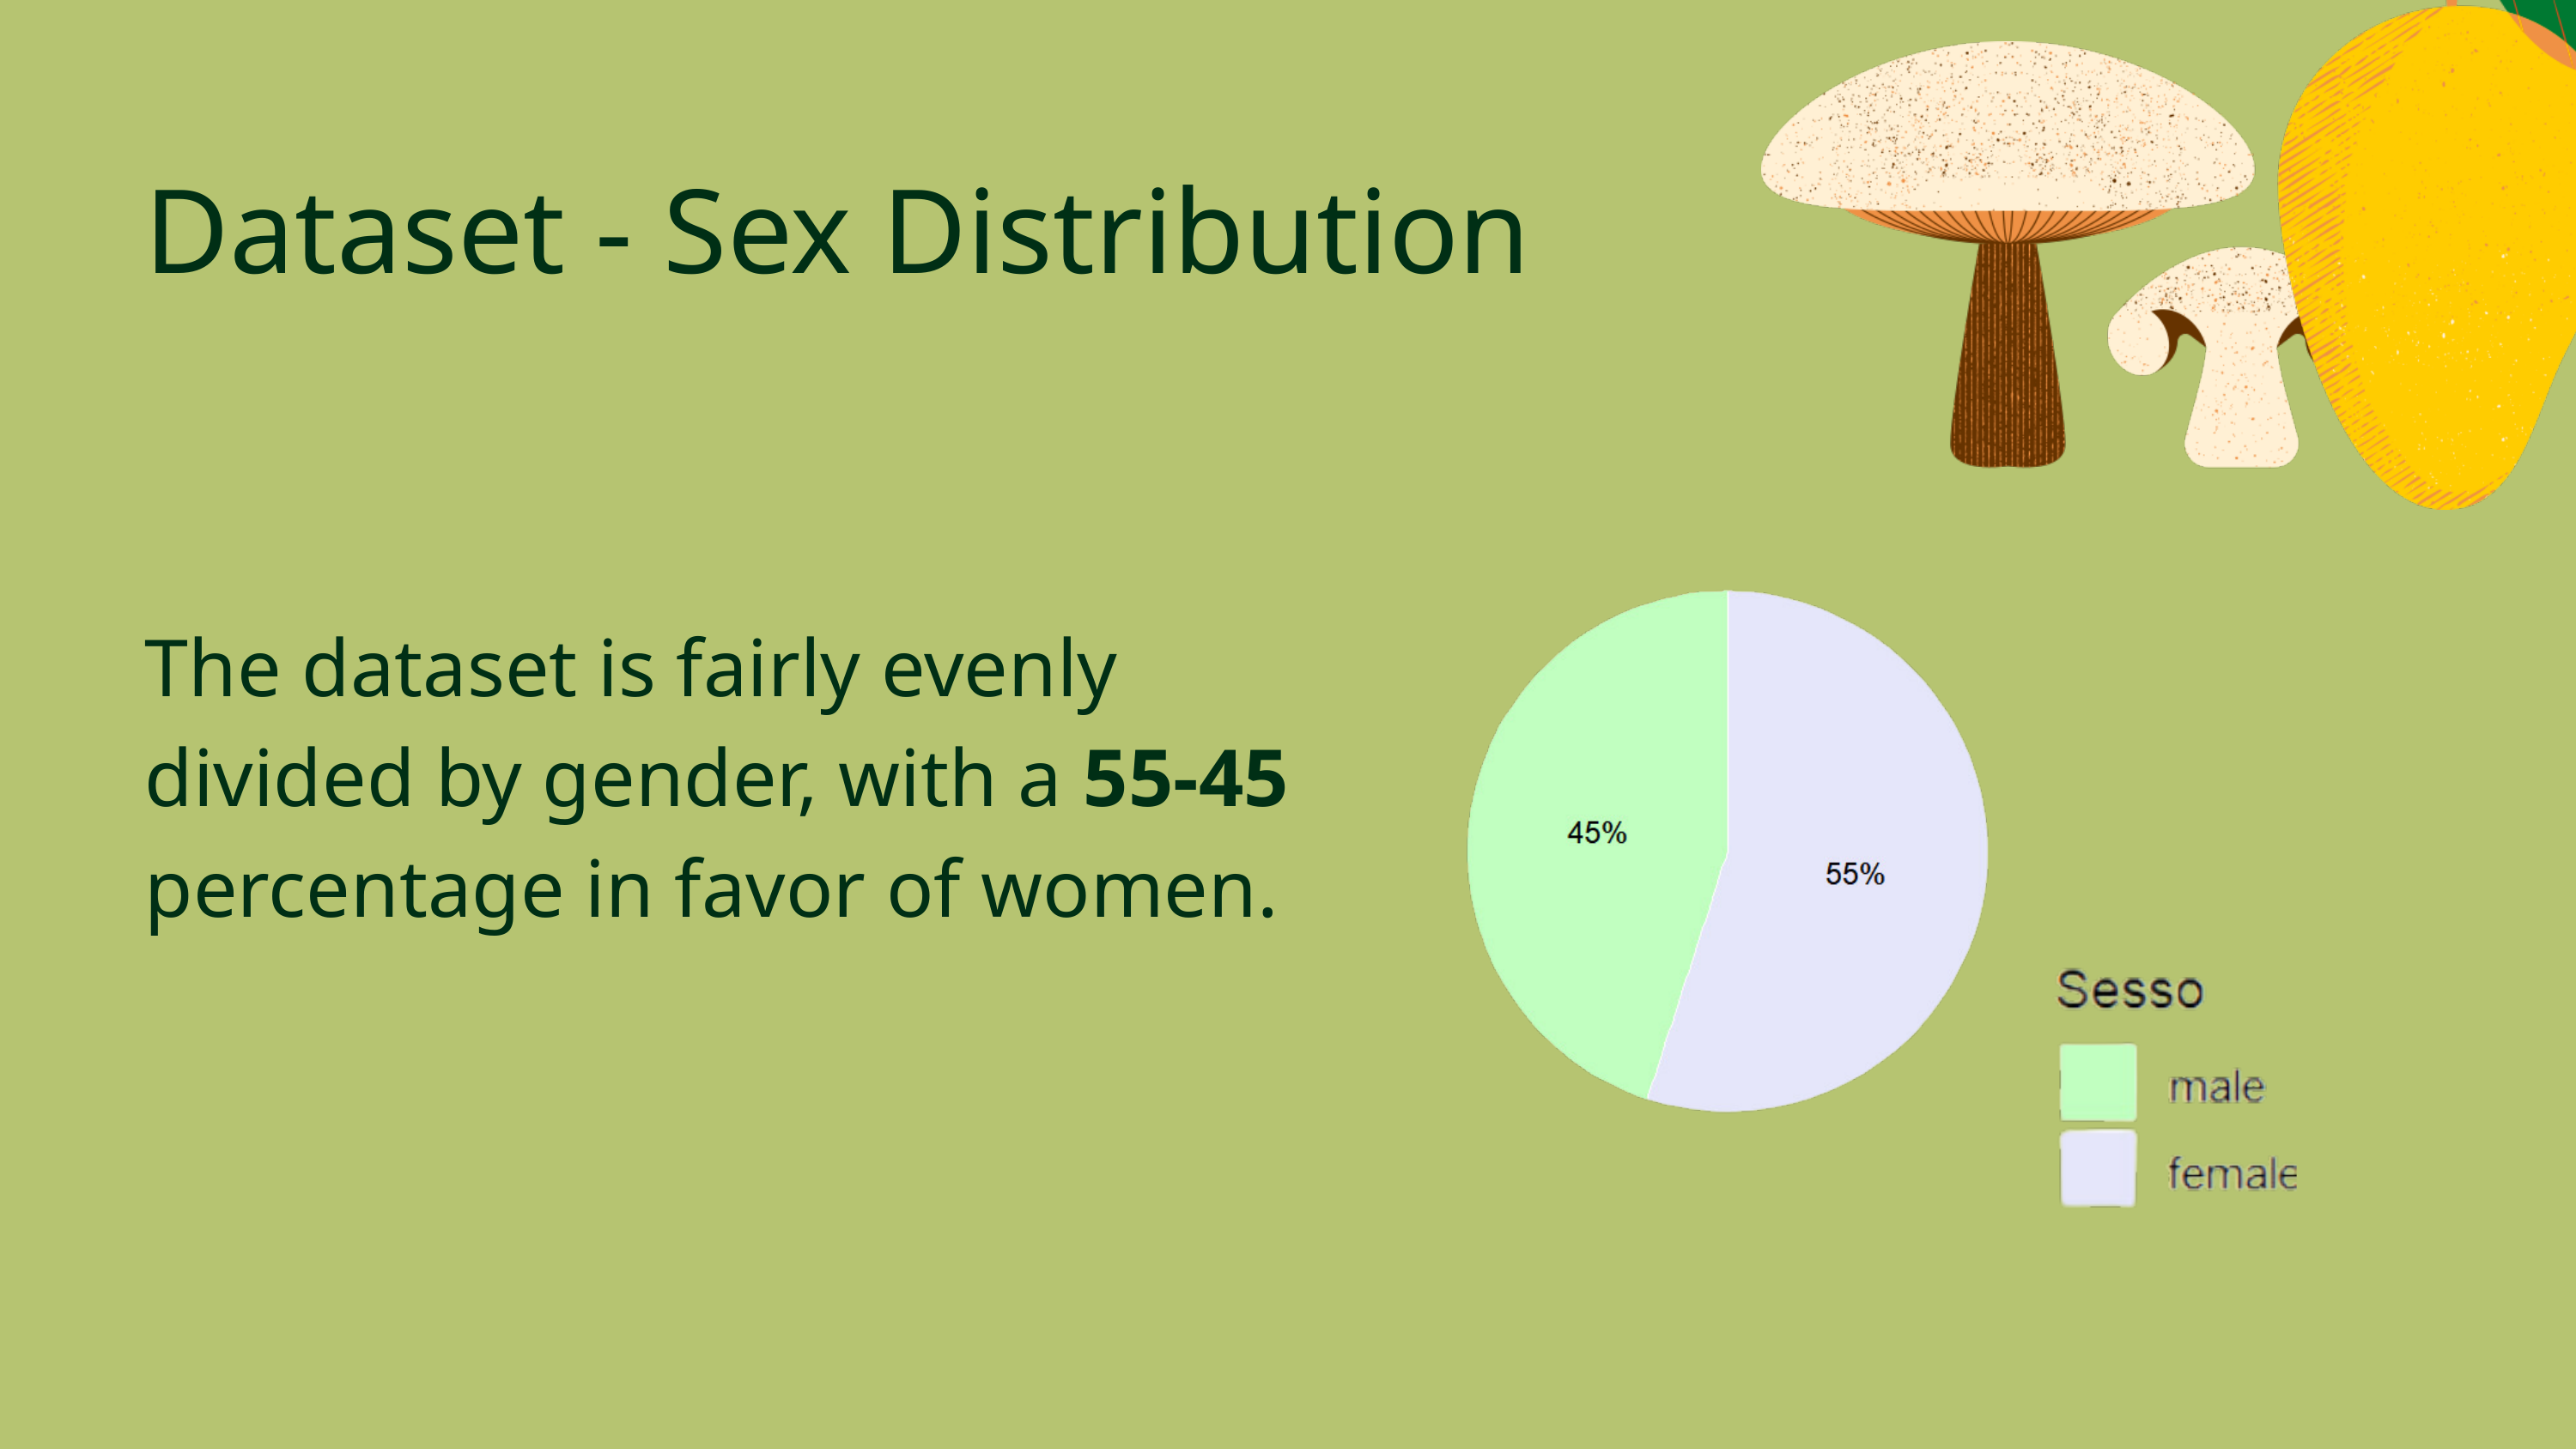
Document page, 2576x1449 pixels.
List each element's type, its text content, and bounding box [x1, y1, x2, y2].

text_box [1401, 347, 2172, 1304]
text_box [1760, 0, 2576, 510]
text_box Dataset - Sex Distribution [144, 156, 1756, 297]
text_box The dataset is fairly evenly divided by gender, with a 55-45 percentage in favor of women. [144, 602, 1325, 933]
text_box [2172, 955, 2297, 1222]
